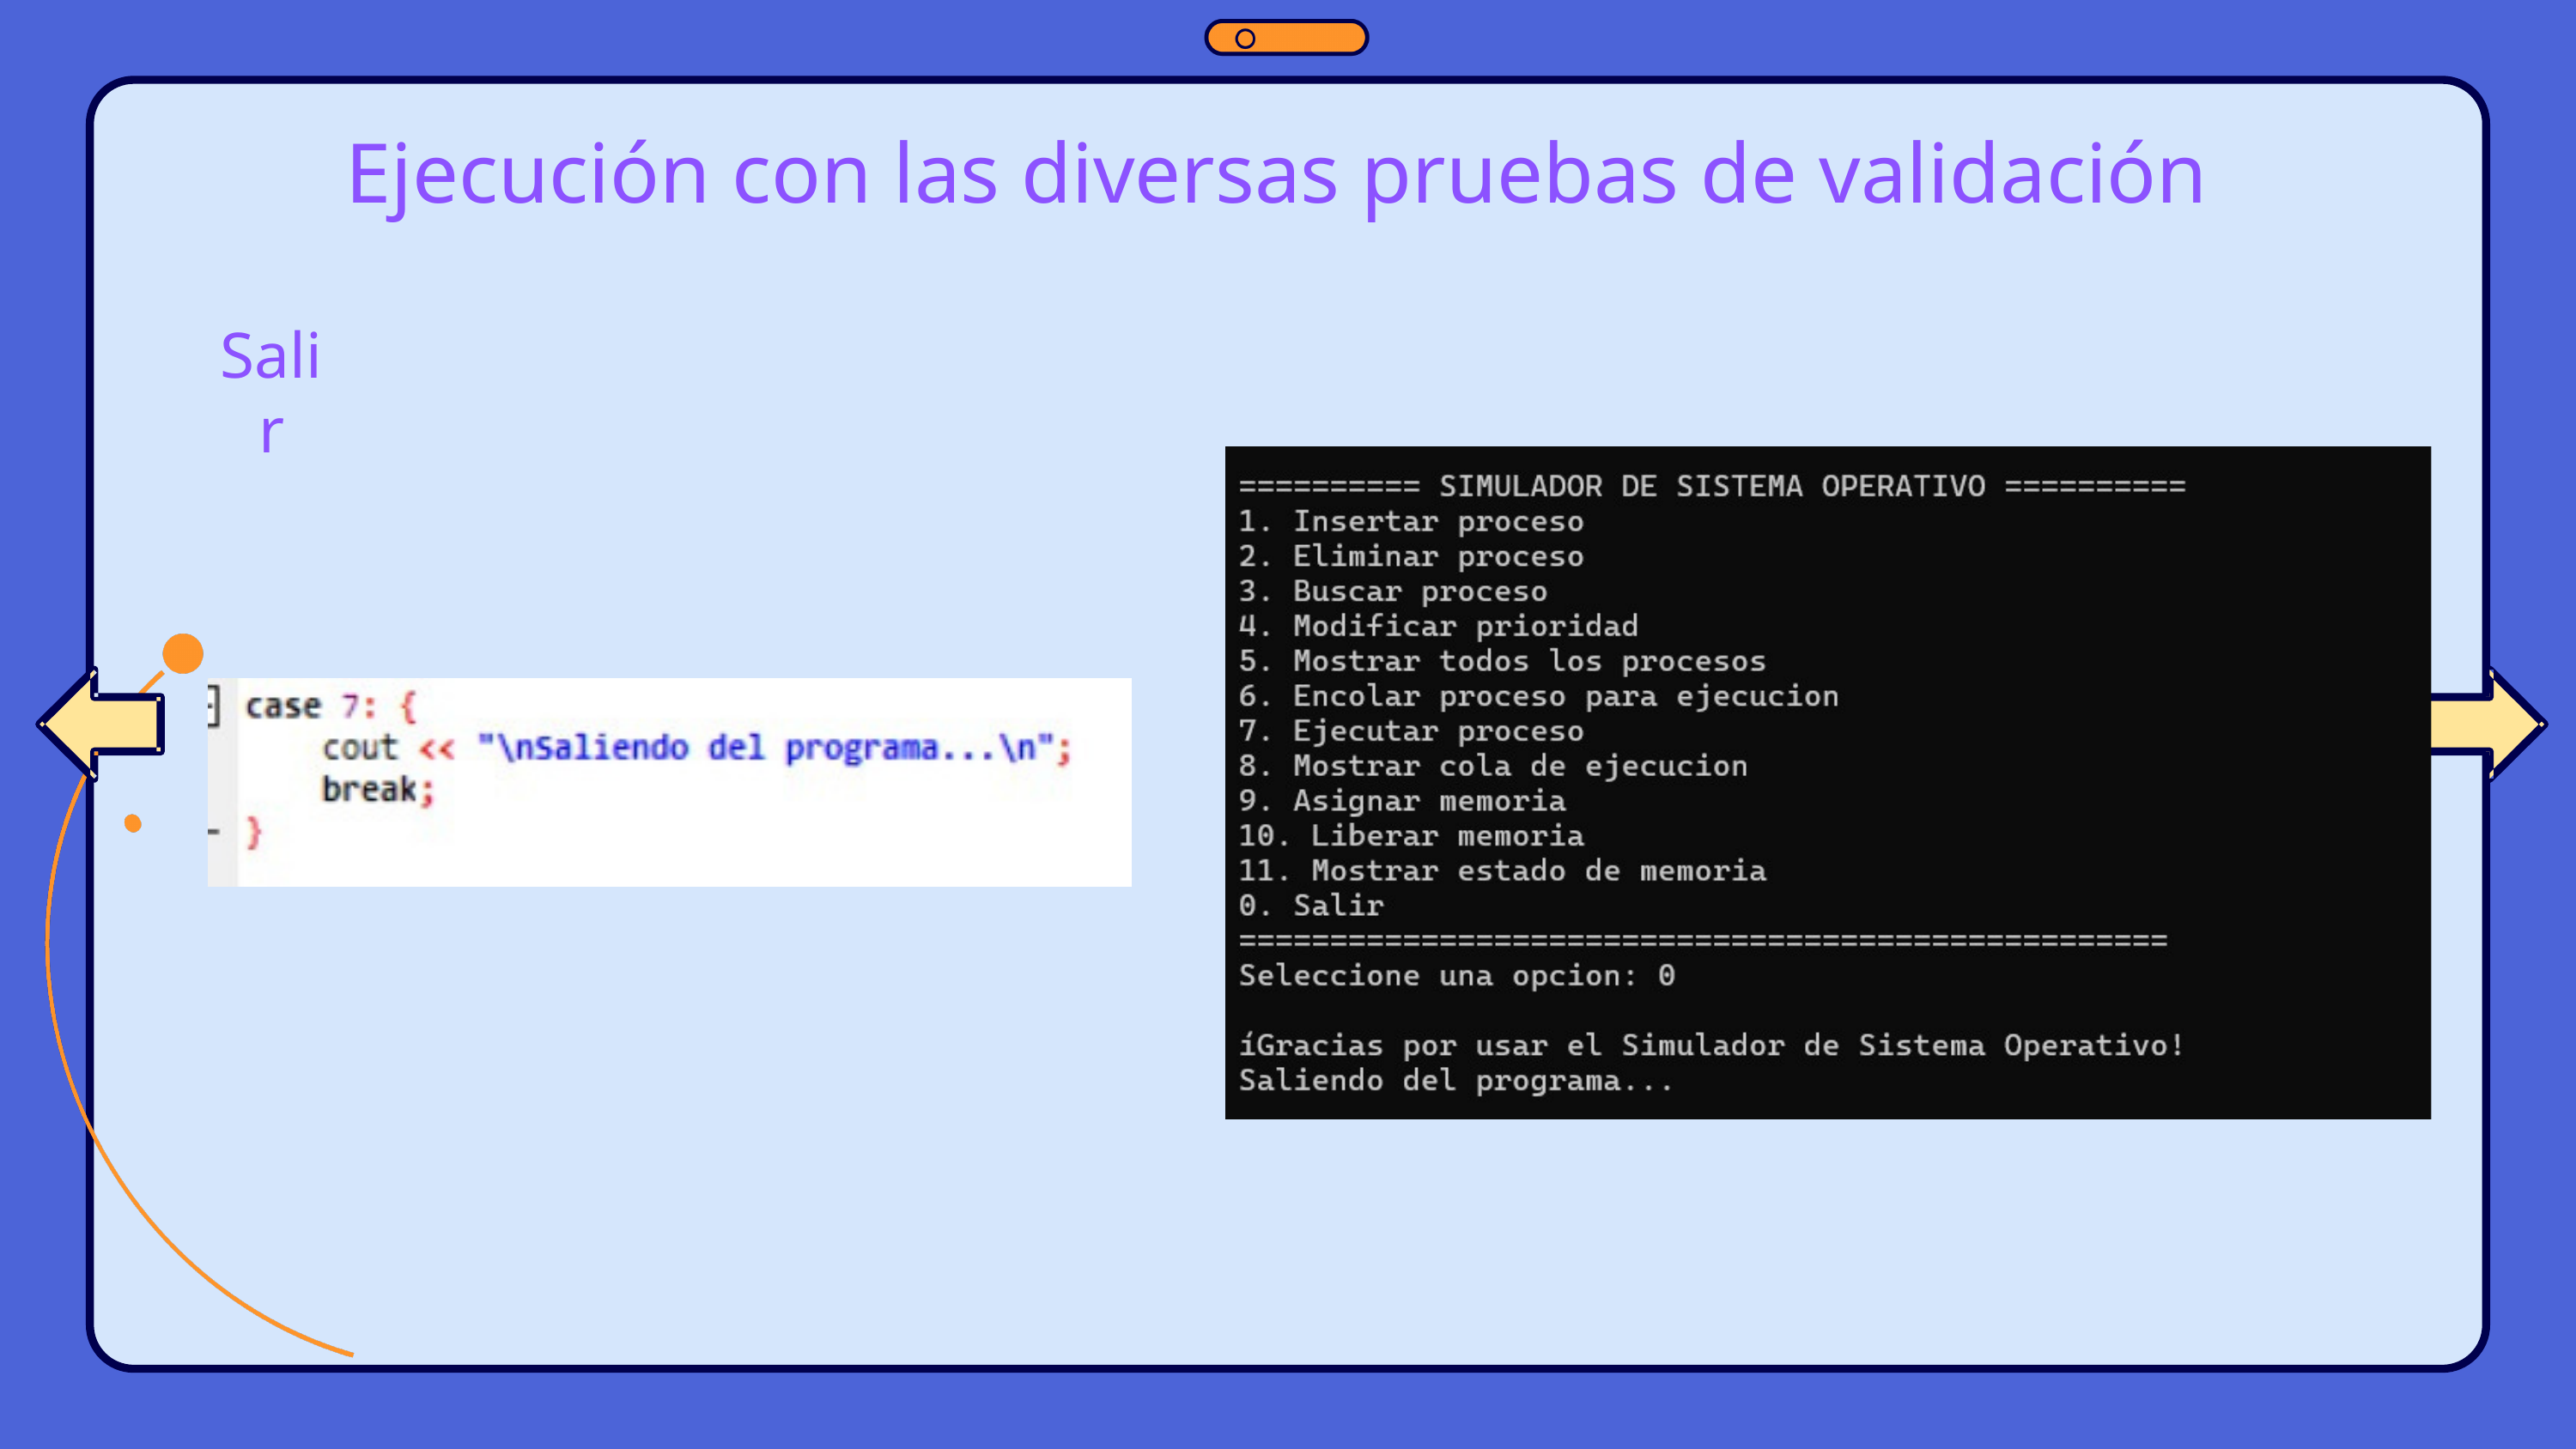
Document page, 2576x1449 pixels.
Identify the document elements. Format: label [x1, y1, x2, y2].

text_box [34, 665, 166, 784]
text_box [0, 627, 510, 1416]
text_box [2419, 665, 2549, 784]
text_box [85, 76, 2491, 1373]
text_box [1204, 19, 1372, 58]
